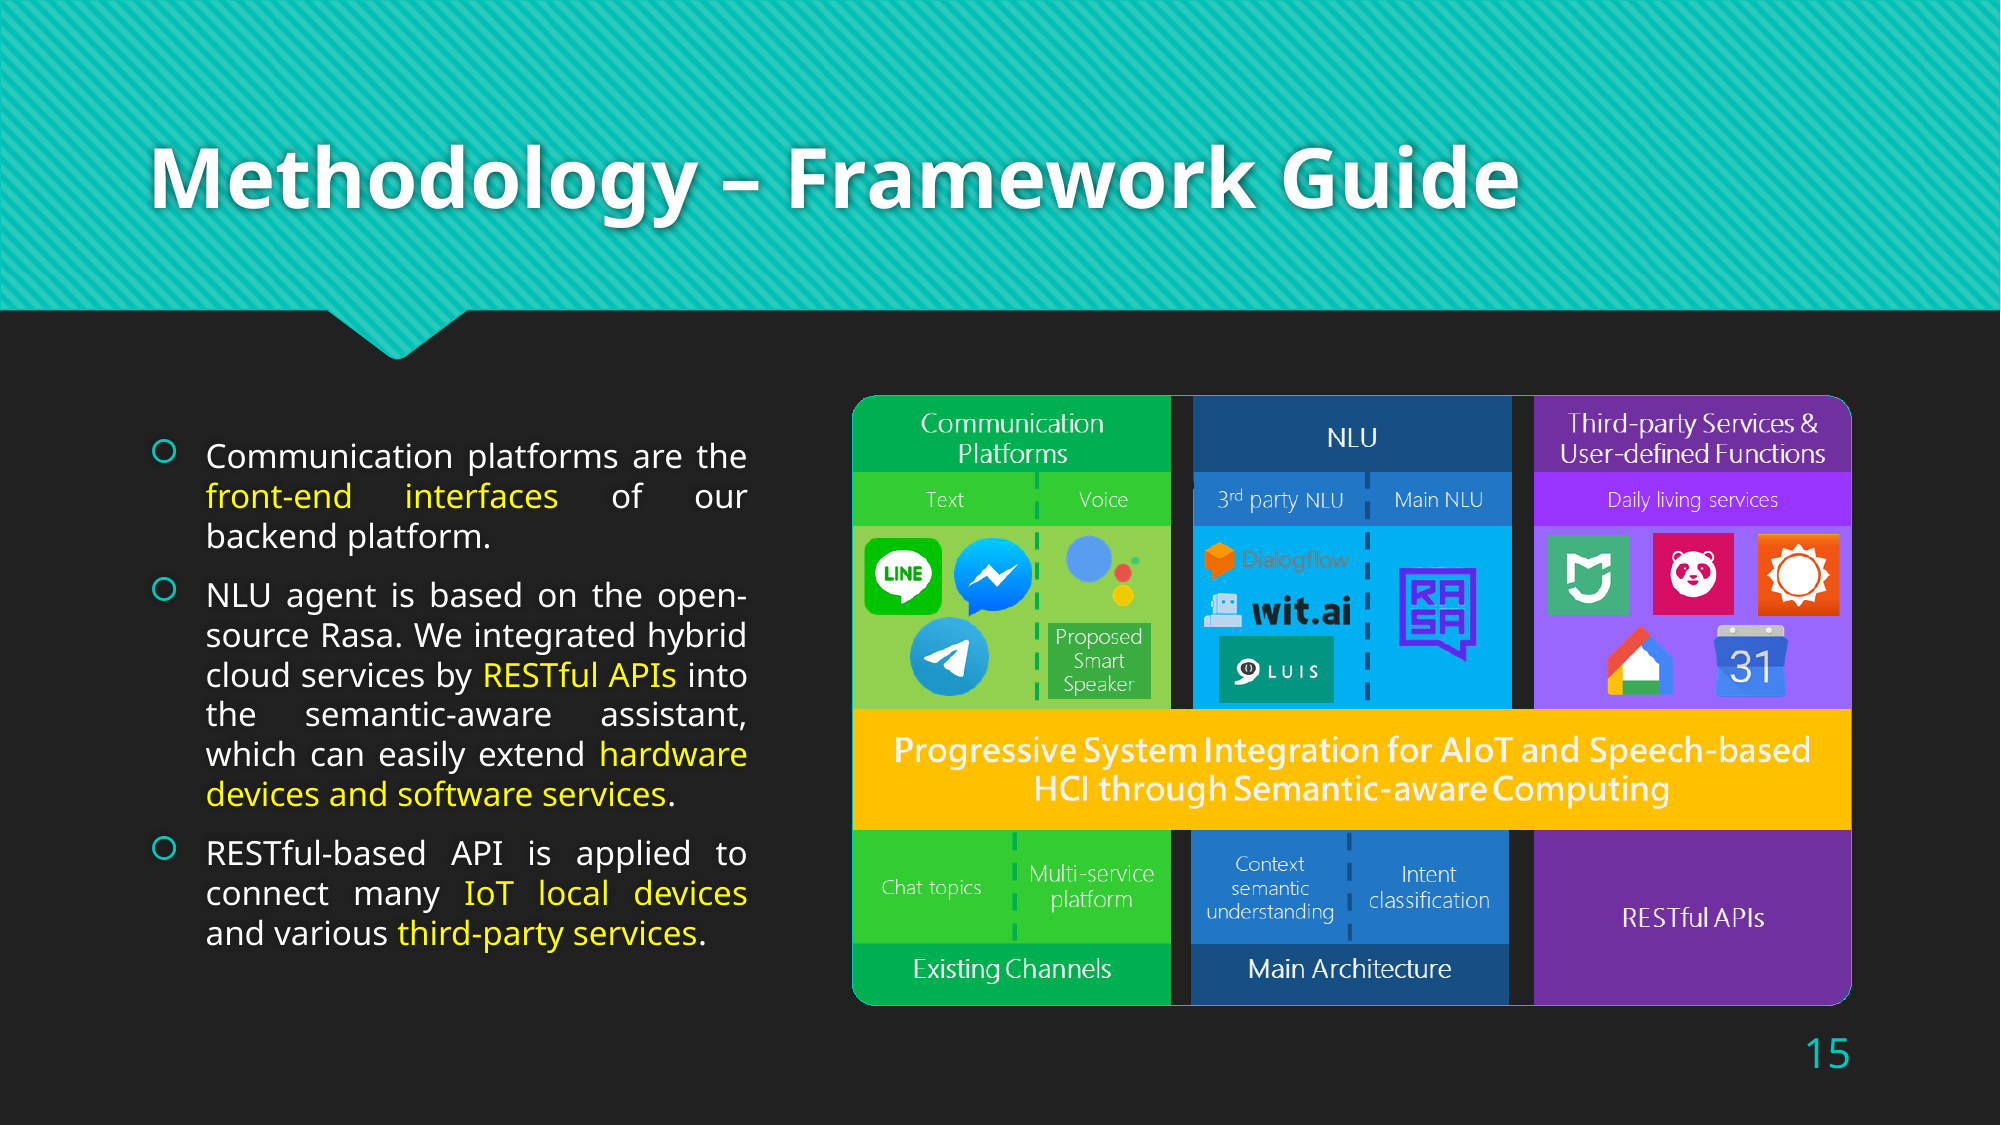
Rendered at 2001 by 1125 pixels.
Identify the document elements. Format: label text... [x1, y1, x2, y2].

list Communication platforms are the front-end interfaces of our backend platform. NLU agent is based on the open-source Rasa. We integrated hybrid cloud services by RESTful APIs into the semantic-aware assistant, which can easily extend hardware devices and software services. RESTful-based API is applied to connect many IoT local devices and various third-party services. [134, 395, 764, 992]
title Methodology – Framework Guide [132, 73, 1868, 233]
slide_number 15 [1692, 1005, 1867, 1086]
picture [851, 395, 1852, 1006]
